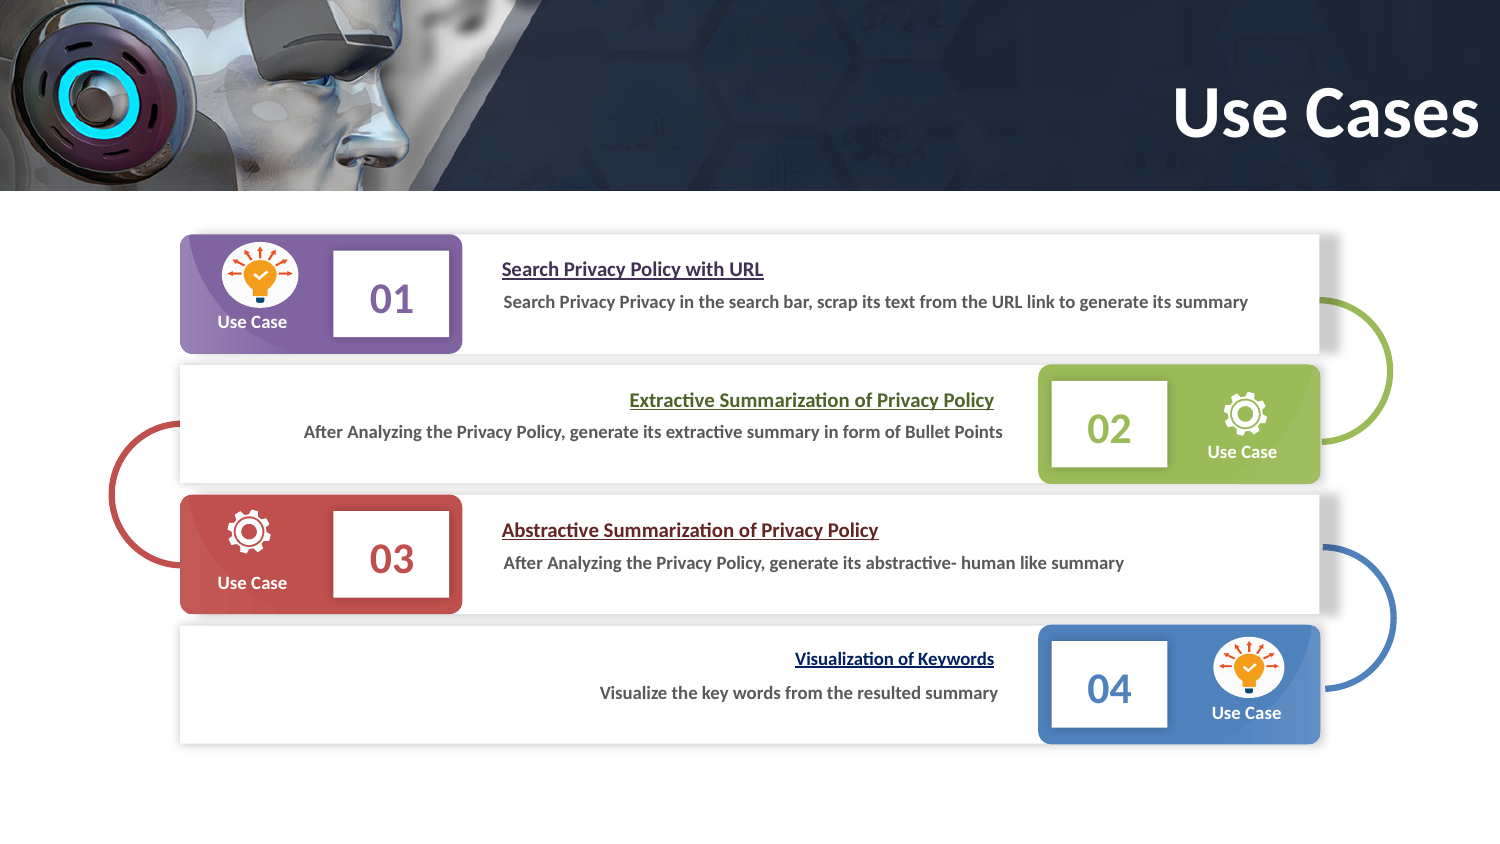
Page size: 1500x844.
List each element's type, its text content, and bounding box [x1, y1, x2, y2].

text_box [1330, 551, 1395, 690]
text_box [178, 363, 1036, 485]
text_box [1037, 364, 1321, 485]
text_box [1037, 624, 1321, 745]
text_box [219, 638, 1018, 712]
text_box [148, 378, 1018, 451]
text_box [179, 494, 463, 615]
text_box [1330, 305, 1391, 442]
title Use Cases [0, 59, 1496, 155]
text_box [178, 623, 1039, 746]
text_box [466, 493, 1322, 616]
text_box [460, 232, 1322, 356]
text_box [179, 234, 463, 355]
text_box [486, 508, 1285, 582]
text_box [110, 434, 178, 566]
picture [0, 0, 1500, 844]
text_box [486, 248, 1285, 321]
